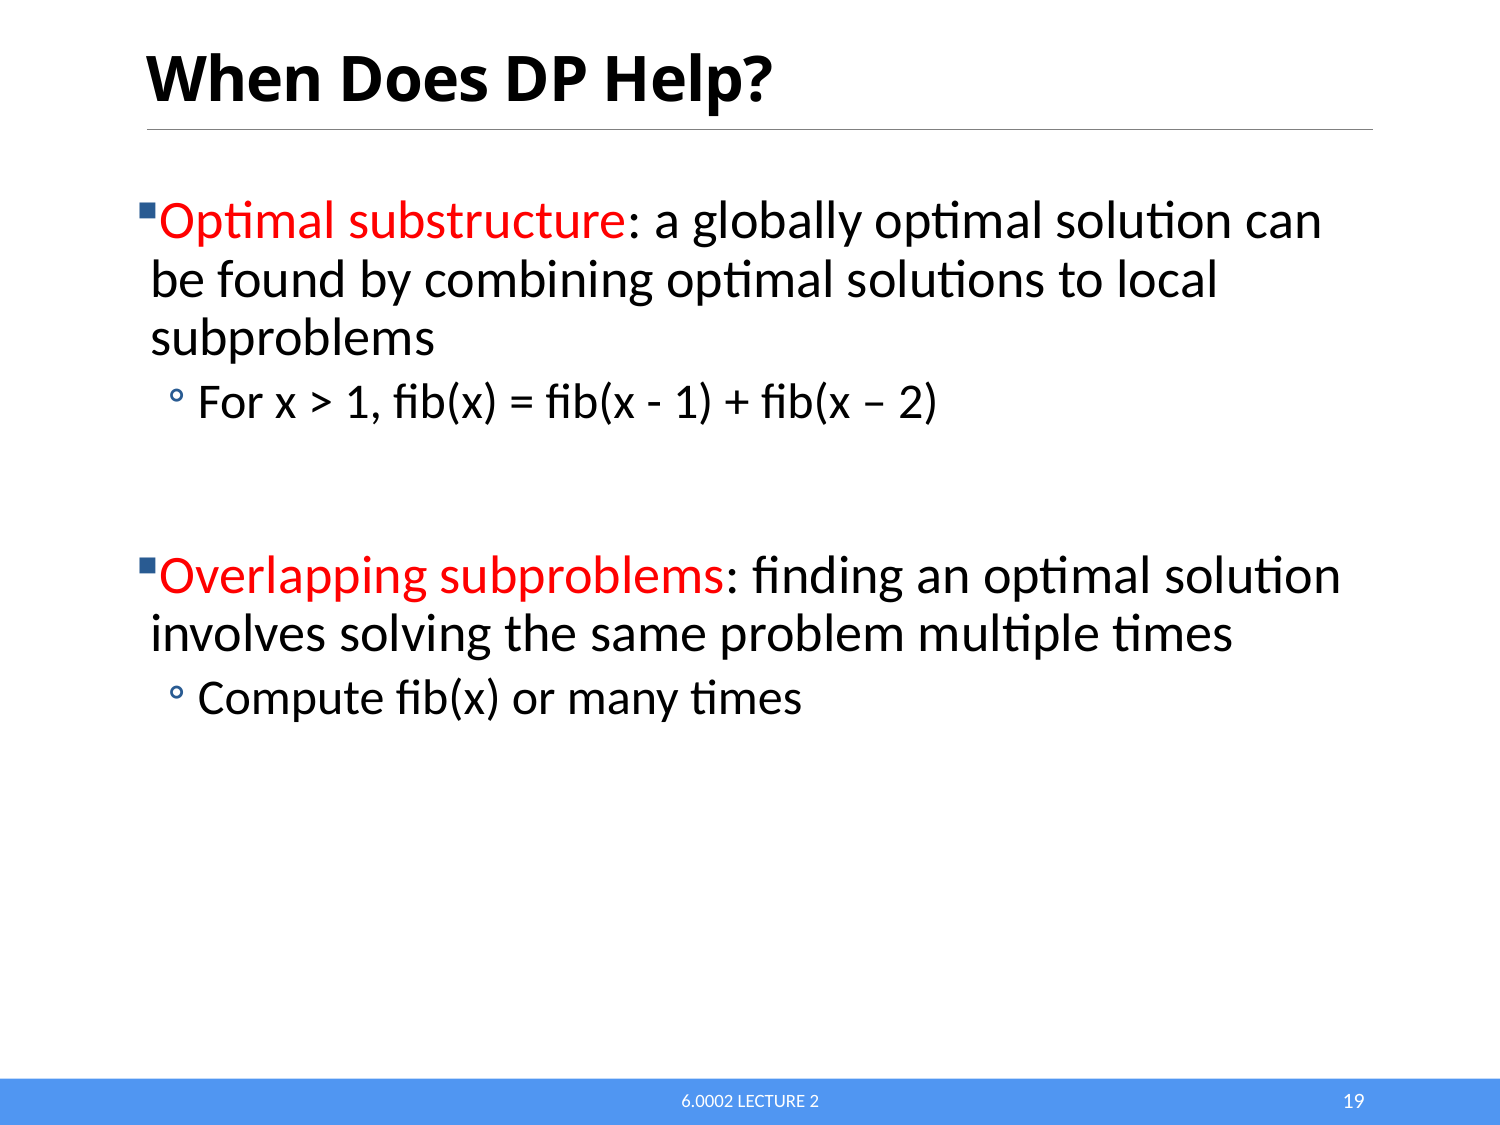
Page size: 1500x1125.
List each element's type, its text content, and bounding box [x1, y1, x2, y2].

title When Does DP Help? [131, 42, 1369, 122]
slide_number 19 [1218, 1069, 1380, 1125]
footer 6.0002 Lecture 2 [453, 1069, 1047, 1125]
list Optimal substructure: a globally optimal solution can be found by combining optimal solutions to local subproblems For x > 1, fib(x) = fib(x - 1) + fib(x – 2) Overlapping subproblems: finding an optimal solution involves solving the same problem multiple times Compute fib(x) or many times [135, 184, 1373, 1000]
